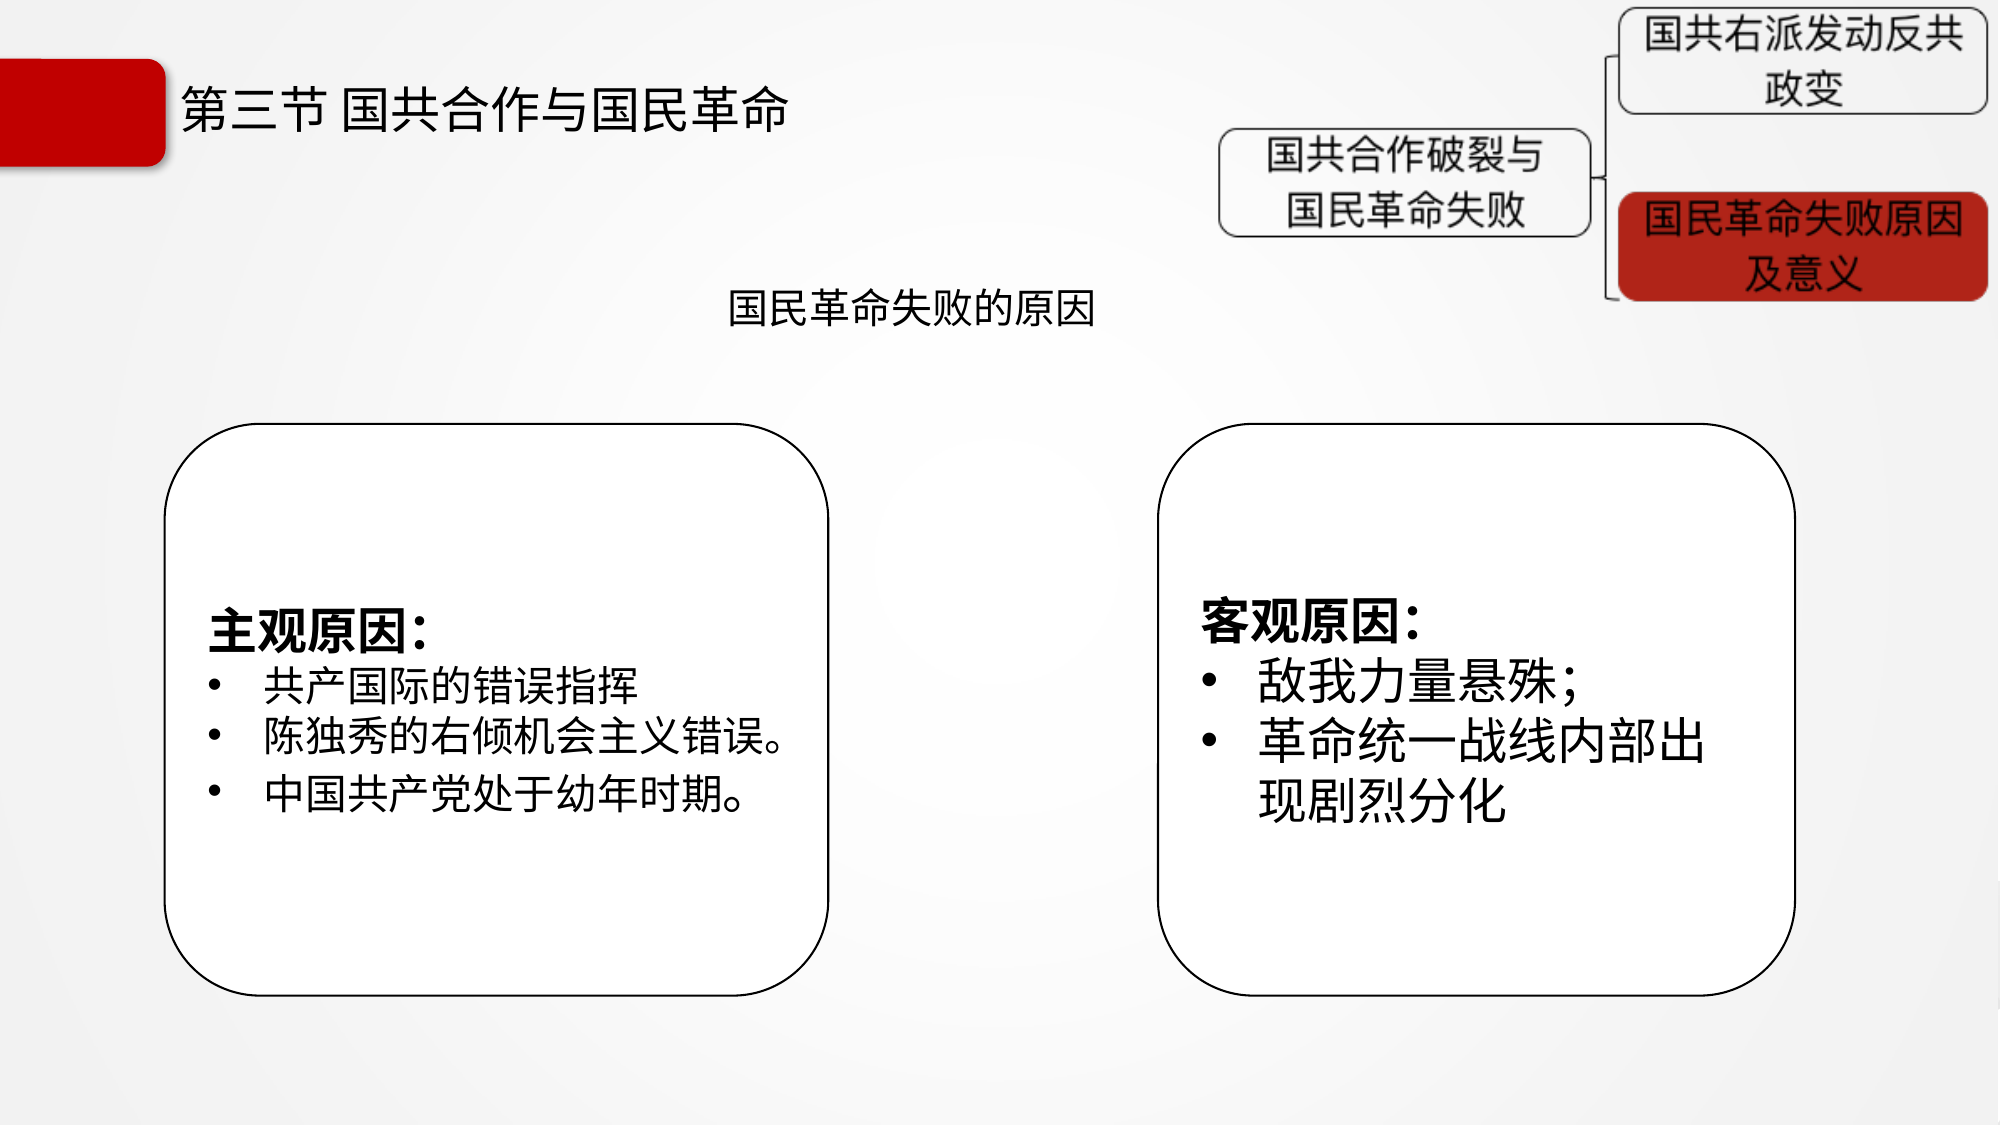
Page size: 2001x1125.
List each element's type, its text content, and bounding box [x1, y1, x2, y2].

text_box 客观原因： 敌我力量悬殊； 革命统一战线内部出现剧烈分化 [1156, 422, 1797, 997]
text_box [0, 58, 166, 167]
picture [0, 0, 2000, 1125]
text_box 主观原因： 共产国际的错误指挥 陈独秀的右倾机会主义错误。 中国共产党处于幼年时期。 [163, 422, 830, 997]
list 国民革命失败的原因 [712, 249, 1157, 340]
title 第三节 国共合作与国民革命 [164, 59, 1217, 166]
